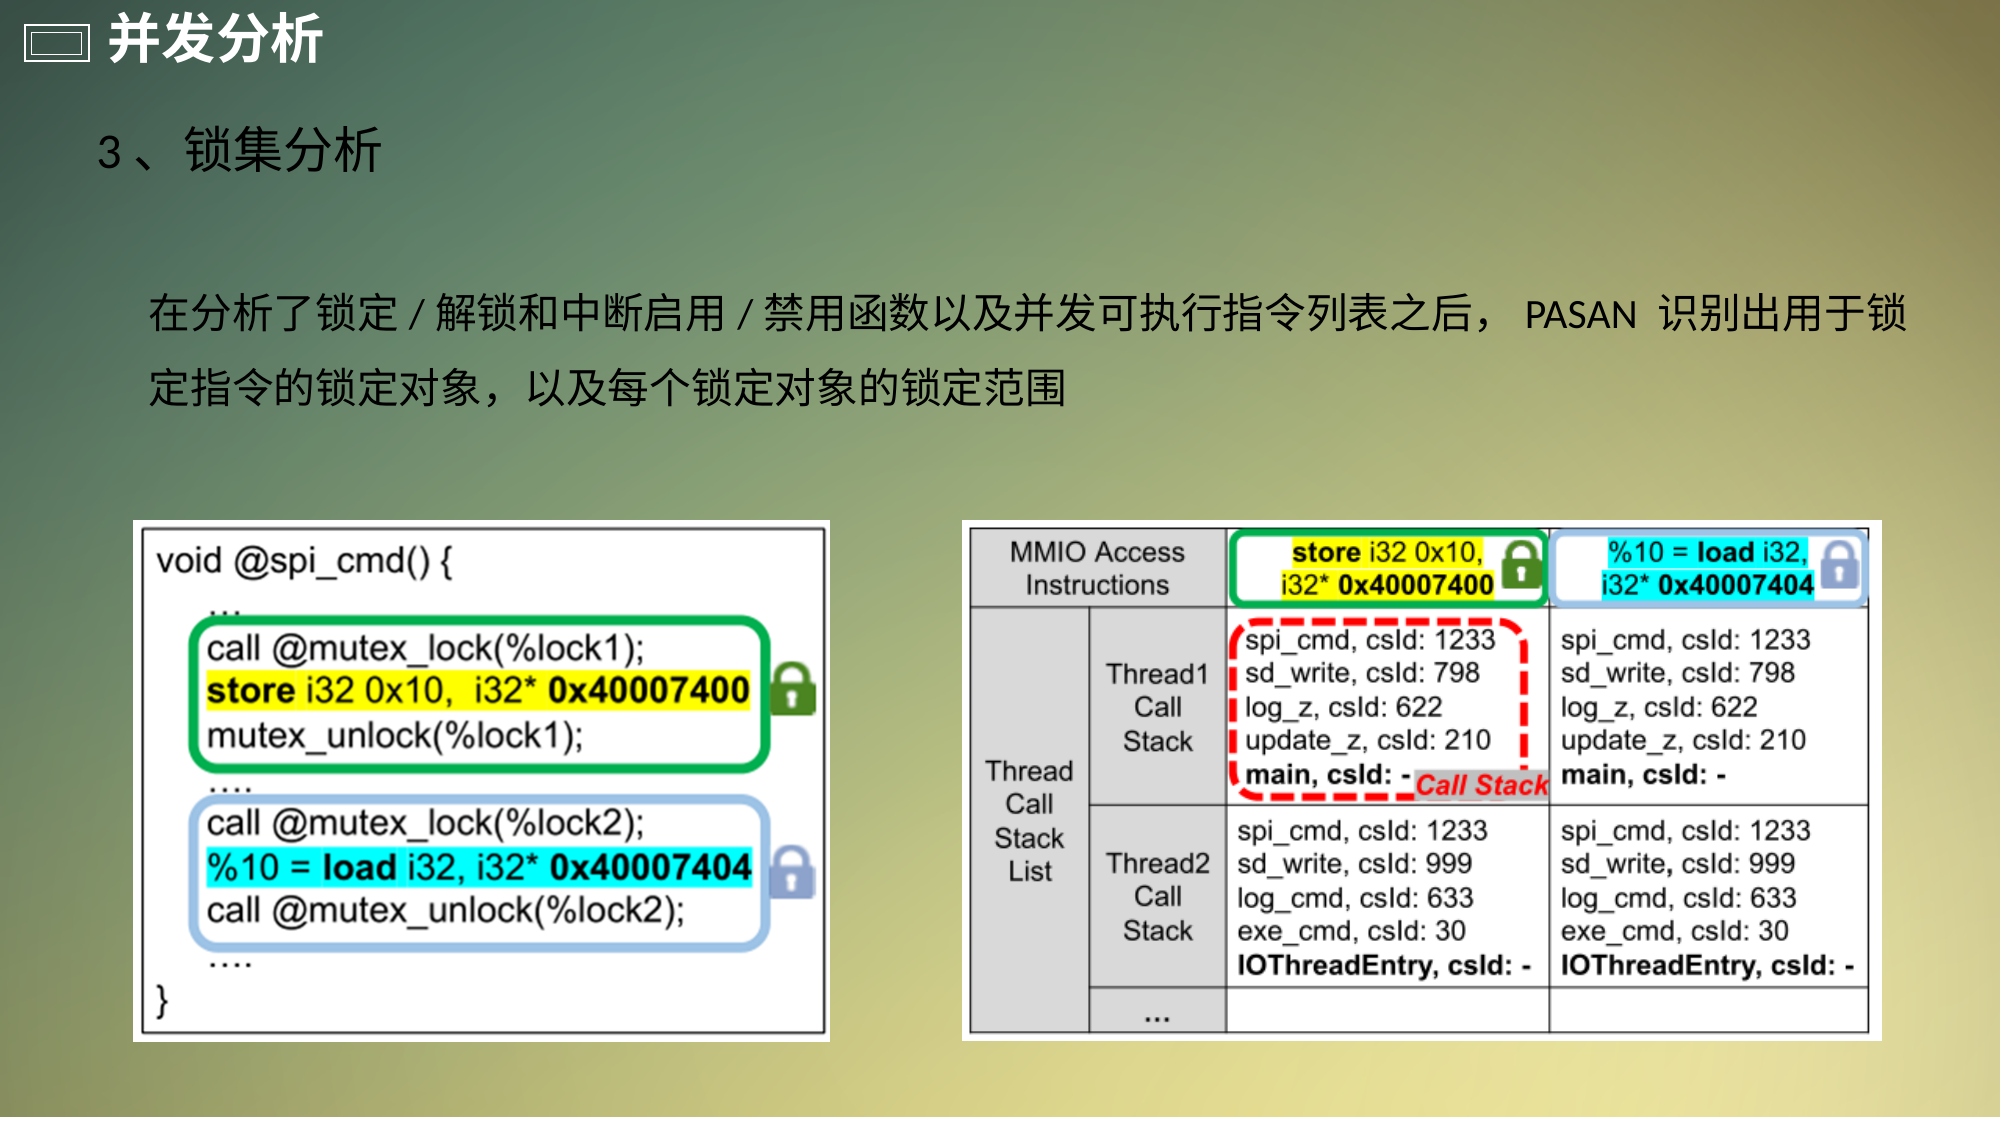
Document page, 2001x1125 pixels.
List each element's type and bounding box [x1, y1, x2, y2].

text_box [25, 25, 89, 61]
picture [0, 0, 2000, 1117]
